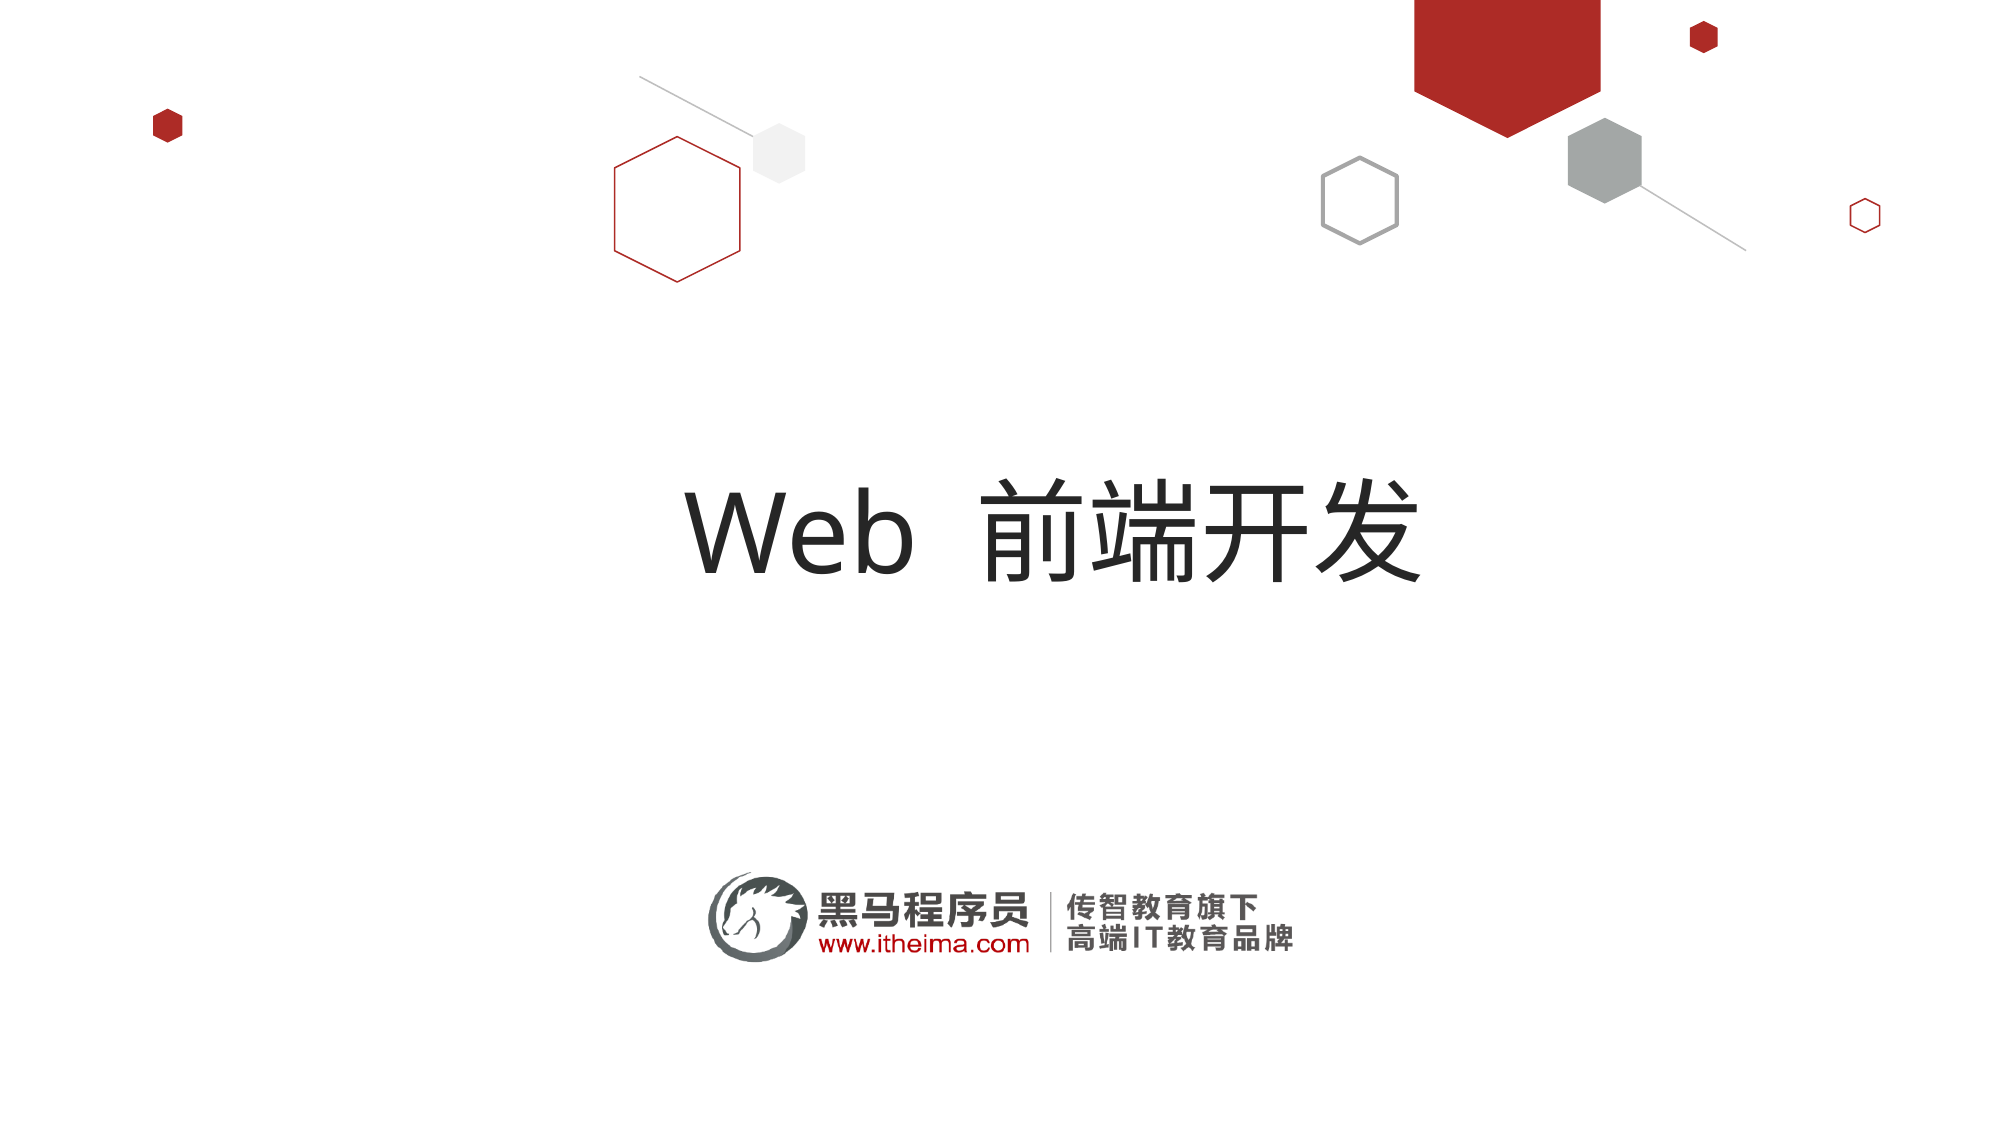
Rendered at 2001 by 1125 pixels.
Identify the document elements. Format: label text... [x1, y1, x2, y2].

title Web 前端开发 [189, 433, 1920, 624]
picture [707, 868, 1293, 965]
